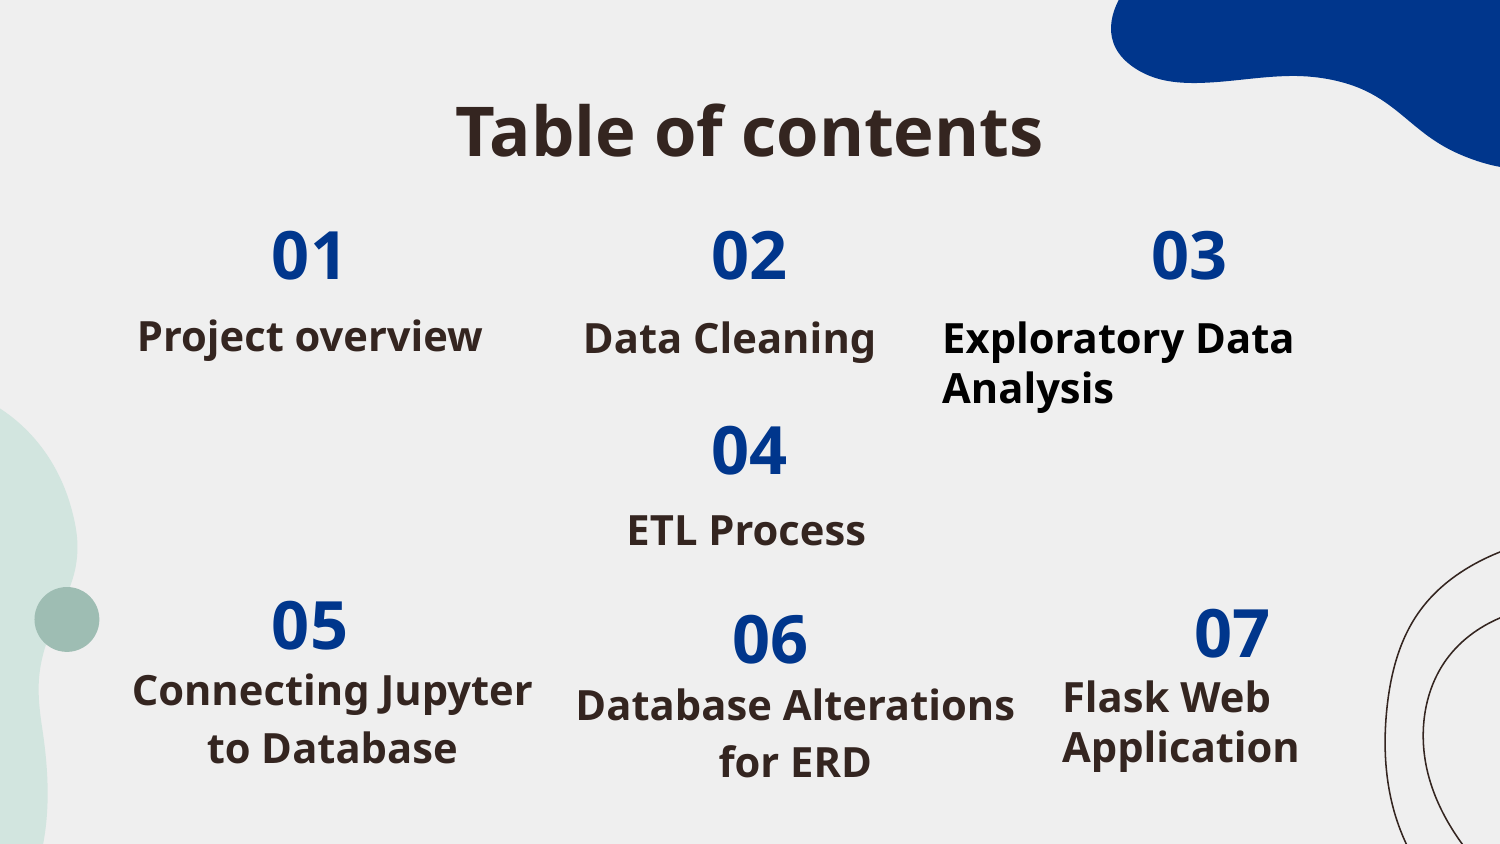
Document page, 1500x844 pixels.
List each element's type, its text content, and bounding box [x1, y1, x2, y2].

title 01 [248, 216, 372, 290]
subtitle Project overview [116, 295, 504, 375]
subtitle Data Cleaning [536, 297, 923, 377]
text_box 07 [1135, 583, 1329, 663]
title 05 [200, 583, 421, 663]
text_box Flask Web Application [1047, 663, 1500, 814]
text_box Exploratory Data Analysis [927, 304, 1472, 419]
subtitle ETL Process [553, 489, 940, 569]
title 02 [688, 216, 812, 290]
subtitle Connecting Jupyter to Database [111, 668, 554, 787]
title Table of contents [118, 72, 1382, 167]
subtitle Database Alterations for ERD [543, 681, 1048, 844]
title 03 [1128, 216, 1252, 290]
text_box 04 [686, 400, 814, 531]
title 06 [673, 601, 867, 673]
